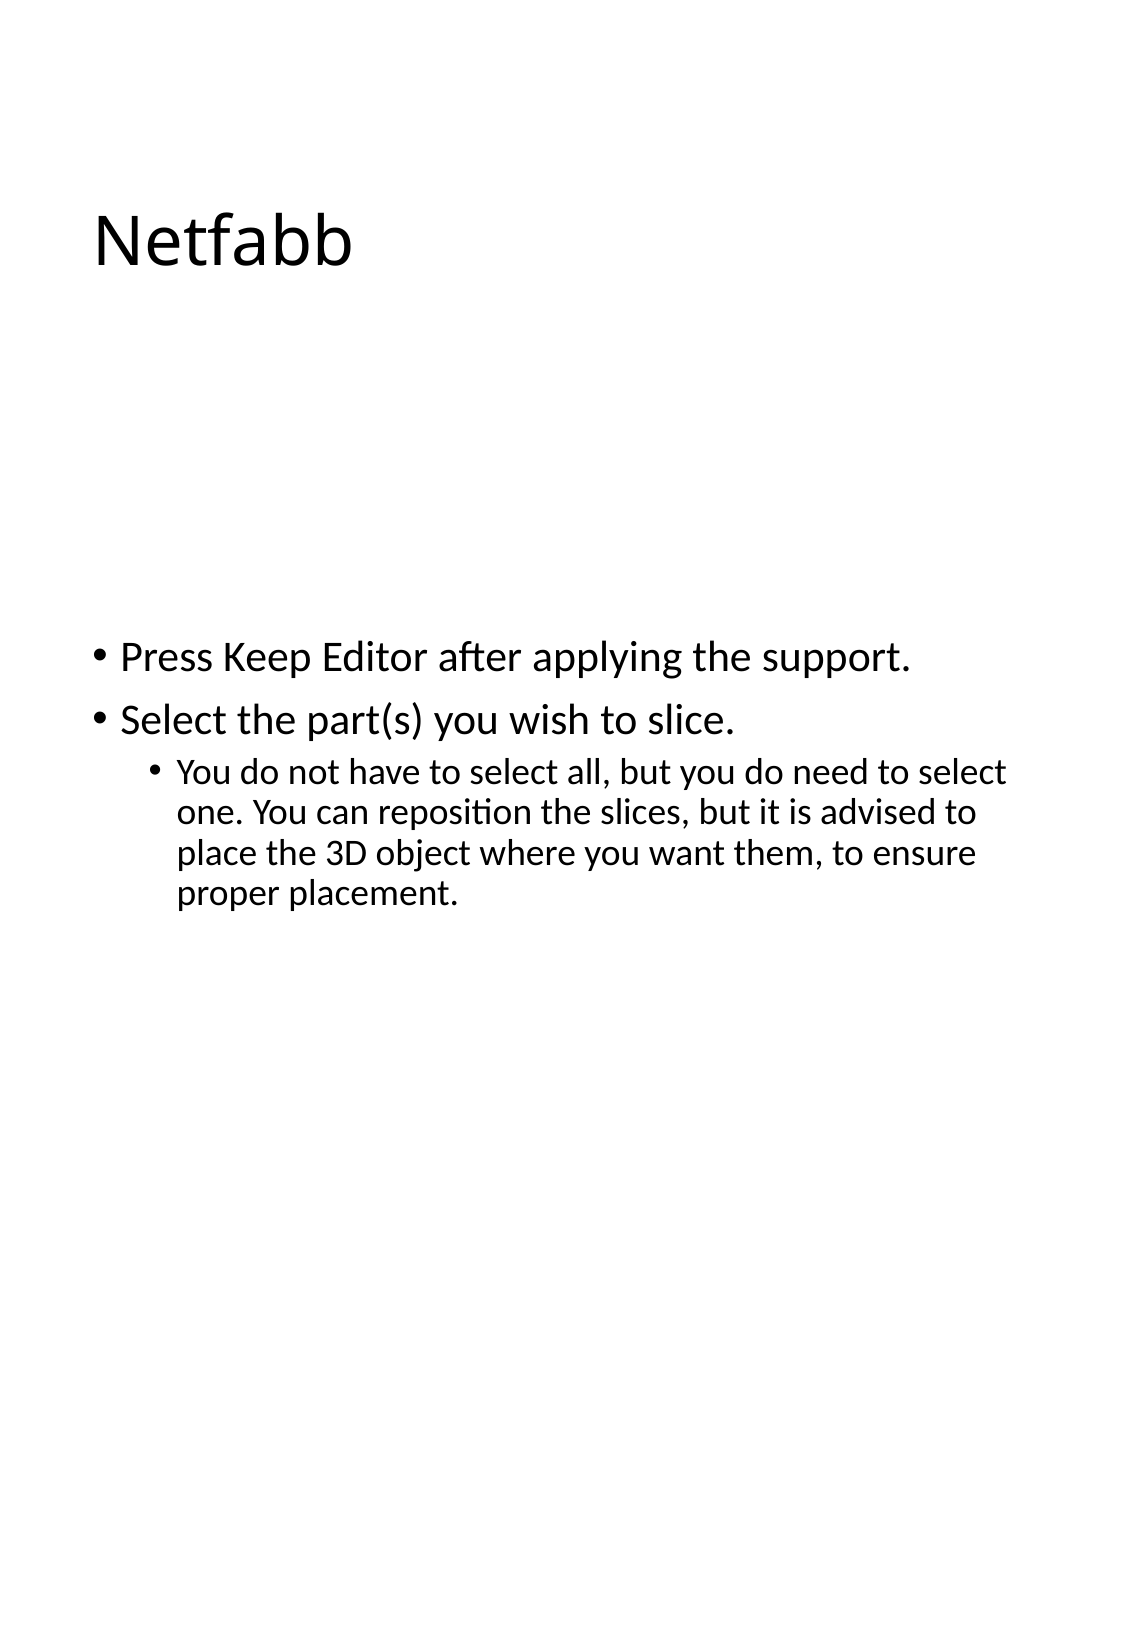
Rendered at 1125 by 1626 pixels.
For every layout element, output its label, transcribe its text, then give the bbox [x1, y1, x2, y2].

list Press Keep Editor after applying the support. Select the part(s) you wish to slice. You do not have to select all, but you do need to select one. You can reposition the slices, but it is advised to place the 3D object where you want them, to ensure proper placement. [77, 432, 1048, 1464]
title Netfabb [77, 86, 1048, 401]
